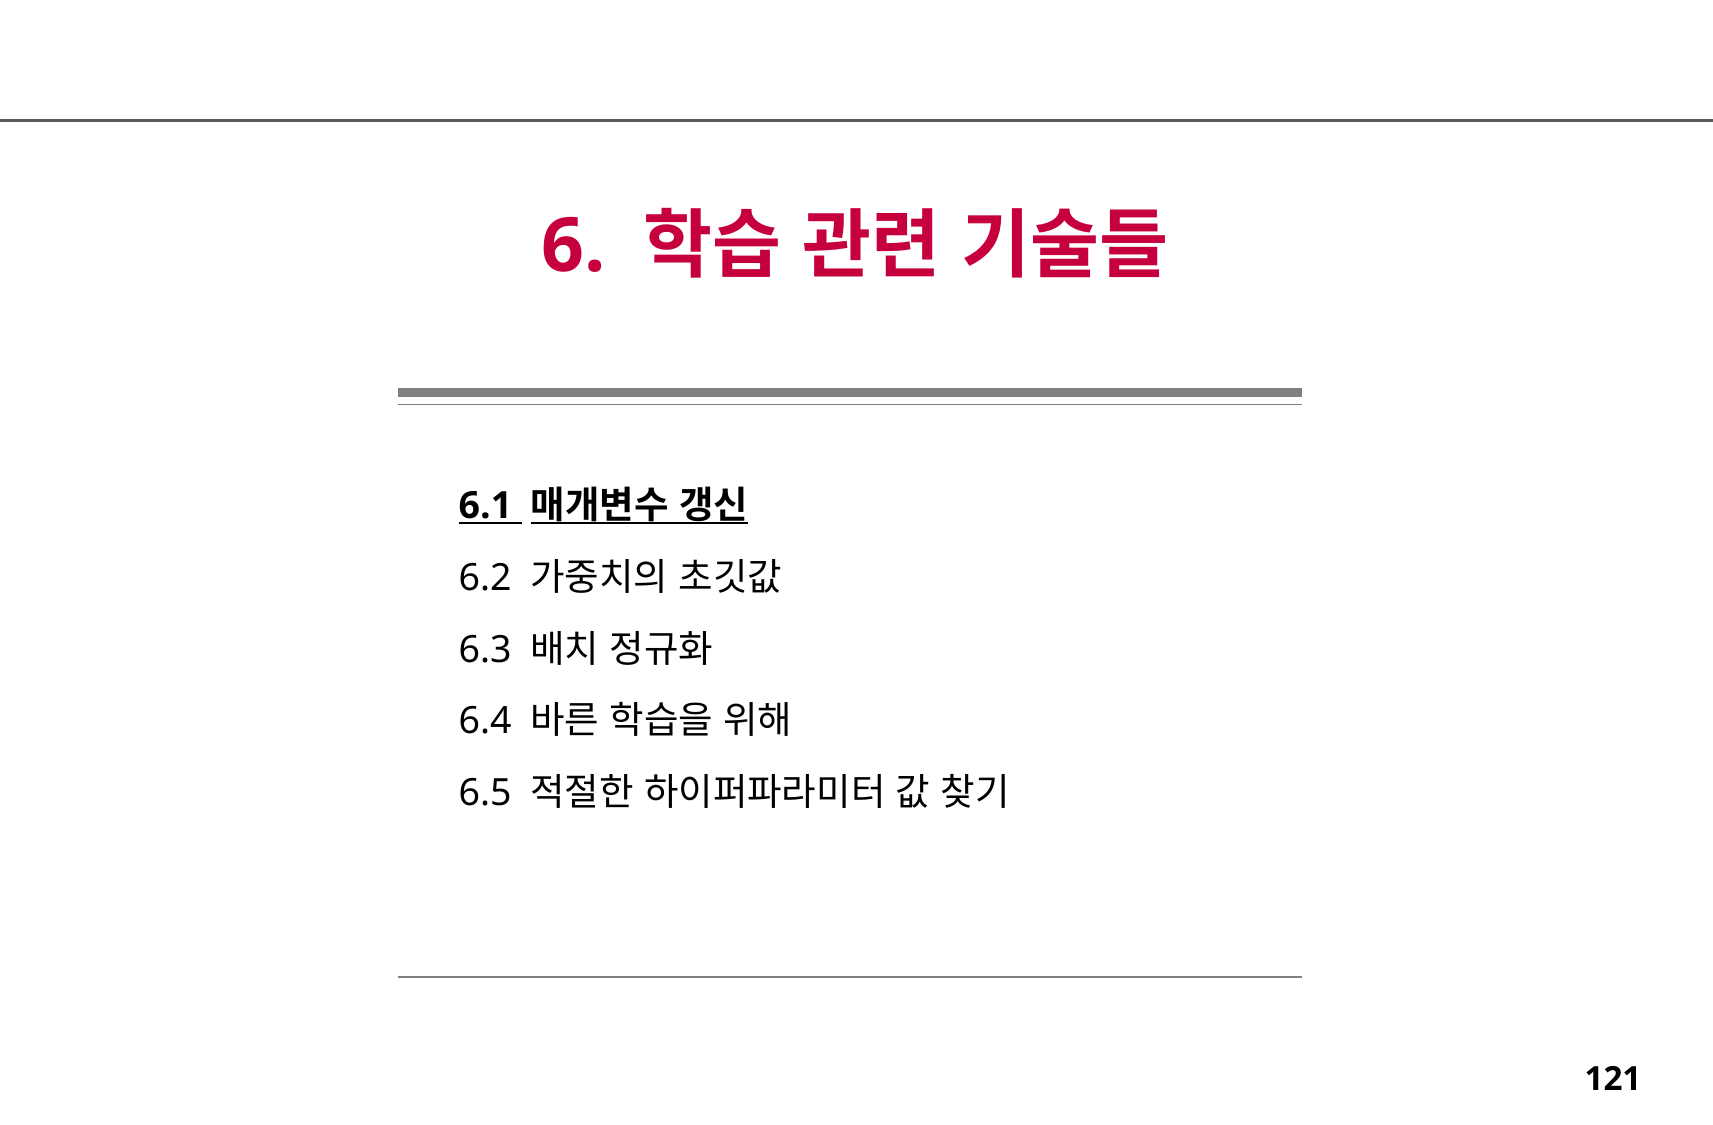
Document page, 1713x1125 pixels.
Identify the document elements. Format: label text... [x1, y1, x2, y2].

text_box 6.1 매개변수 갱신 6.2 가중치의 초깃값 6.3 배치 정규화 6.4 바른 학습을 위해 6.5 적절한 하이퍼파라미터 값 찾기 [443, 451, 1299, 821]
text_box 6. 학습 관련 기술들 [289, 183, 1422, 299]
